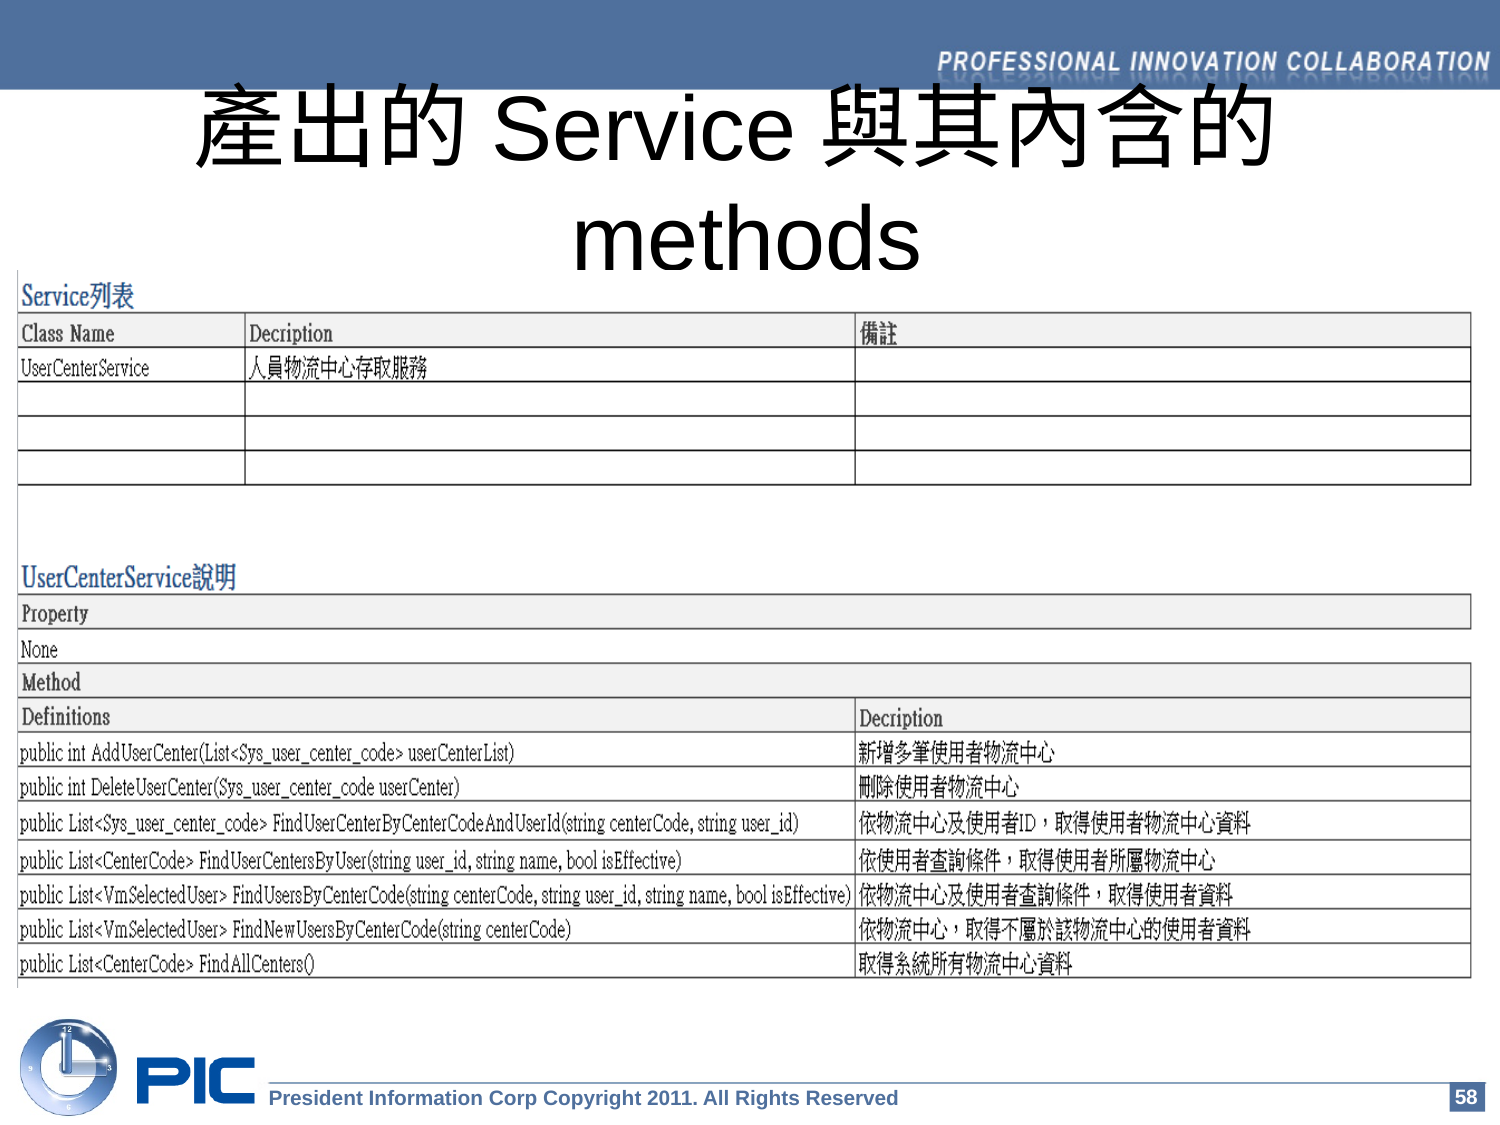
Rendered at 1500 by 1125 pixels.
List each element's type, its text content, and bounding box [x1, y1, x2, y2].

picture [0, 0, 1500, 1125]
title 產出的Service與其內含的methods [71, 66, 1423, 268]
